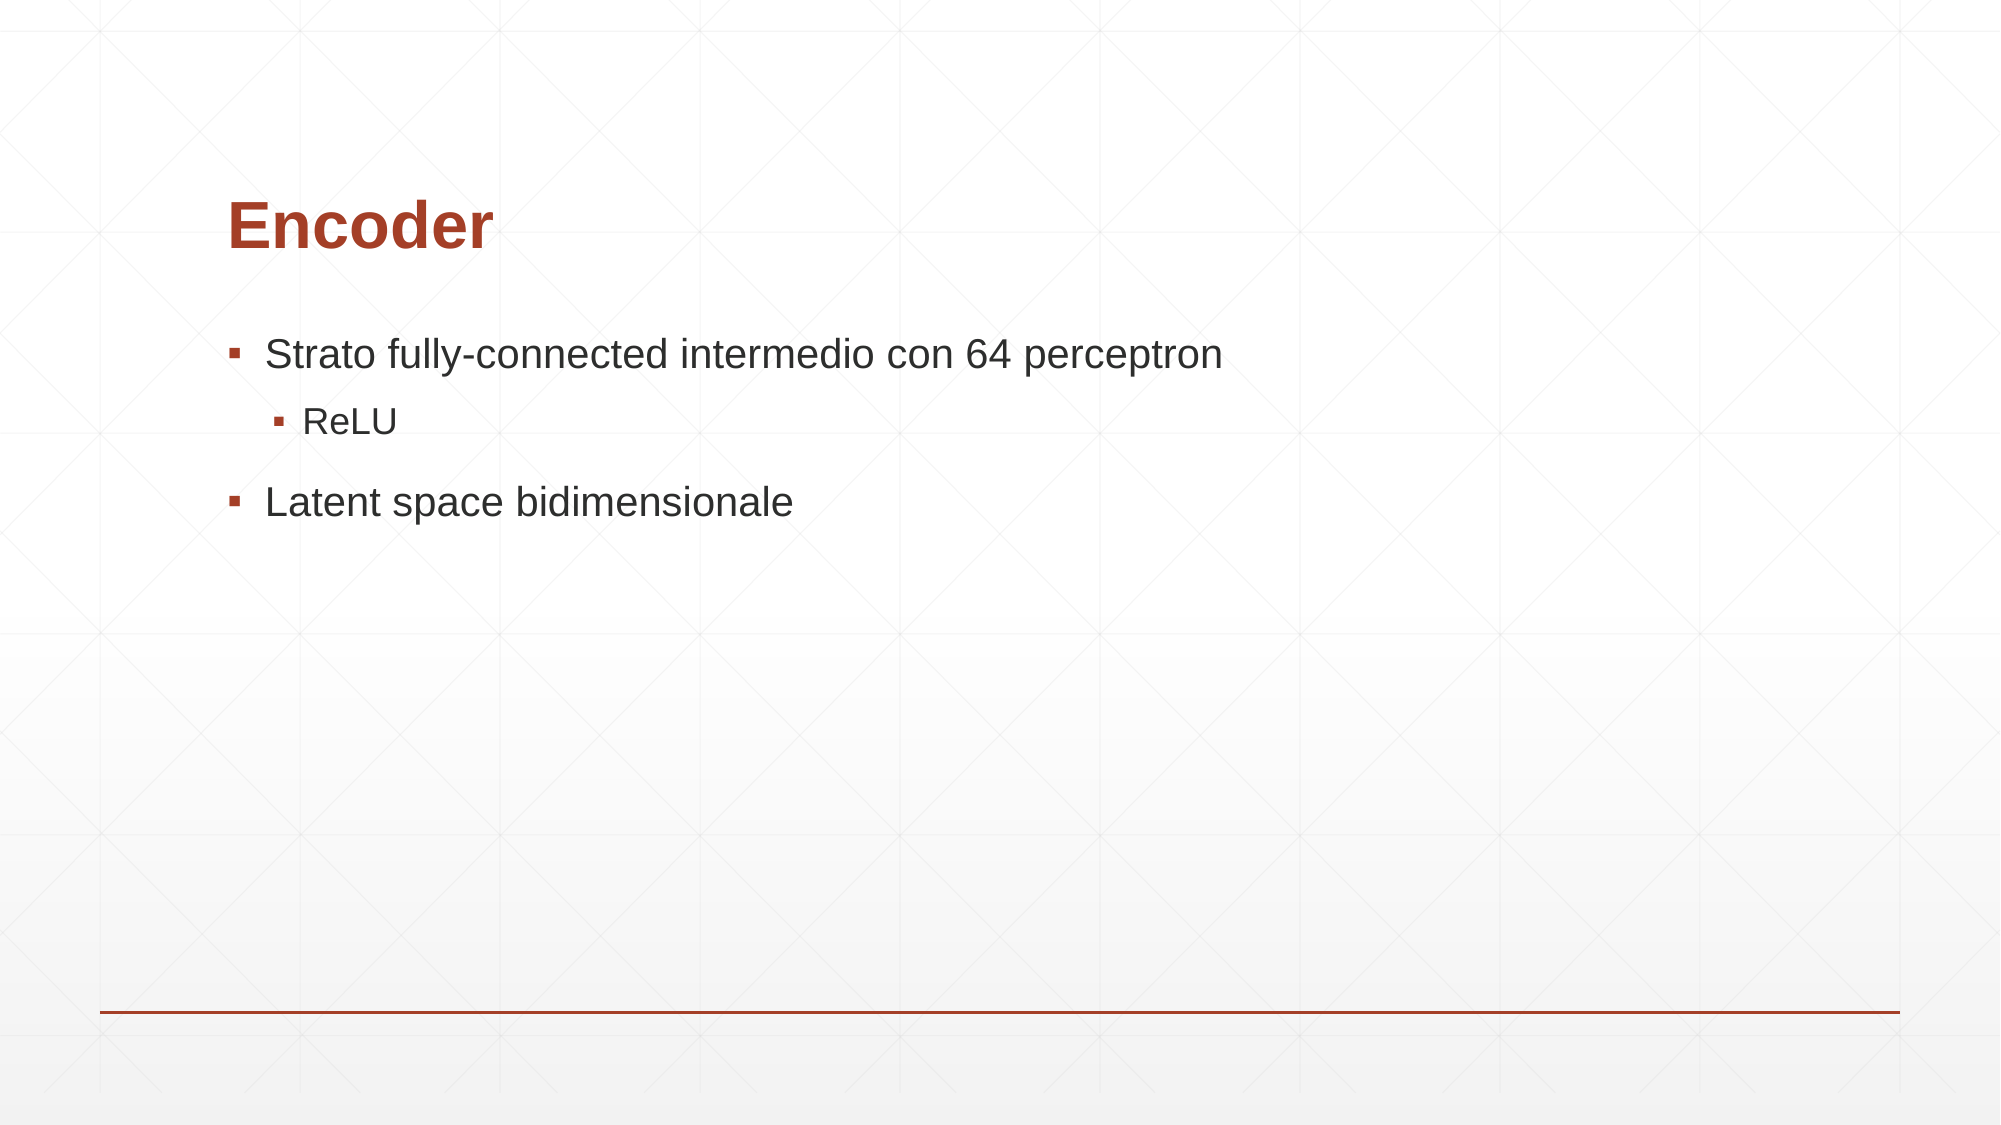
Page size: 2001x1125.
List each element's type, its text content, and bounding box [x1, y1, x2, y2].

title Encoder [212, 82, 1788, 271]
list Strato fully-connected intermedio con 64 perceptron ReLU Latent space bidimensionale [212, 324, 1788, 950]
